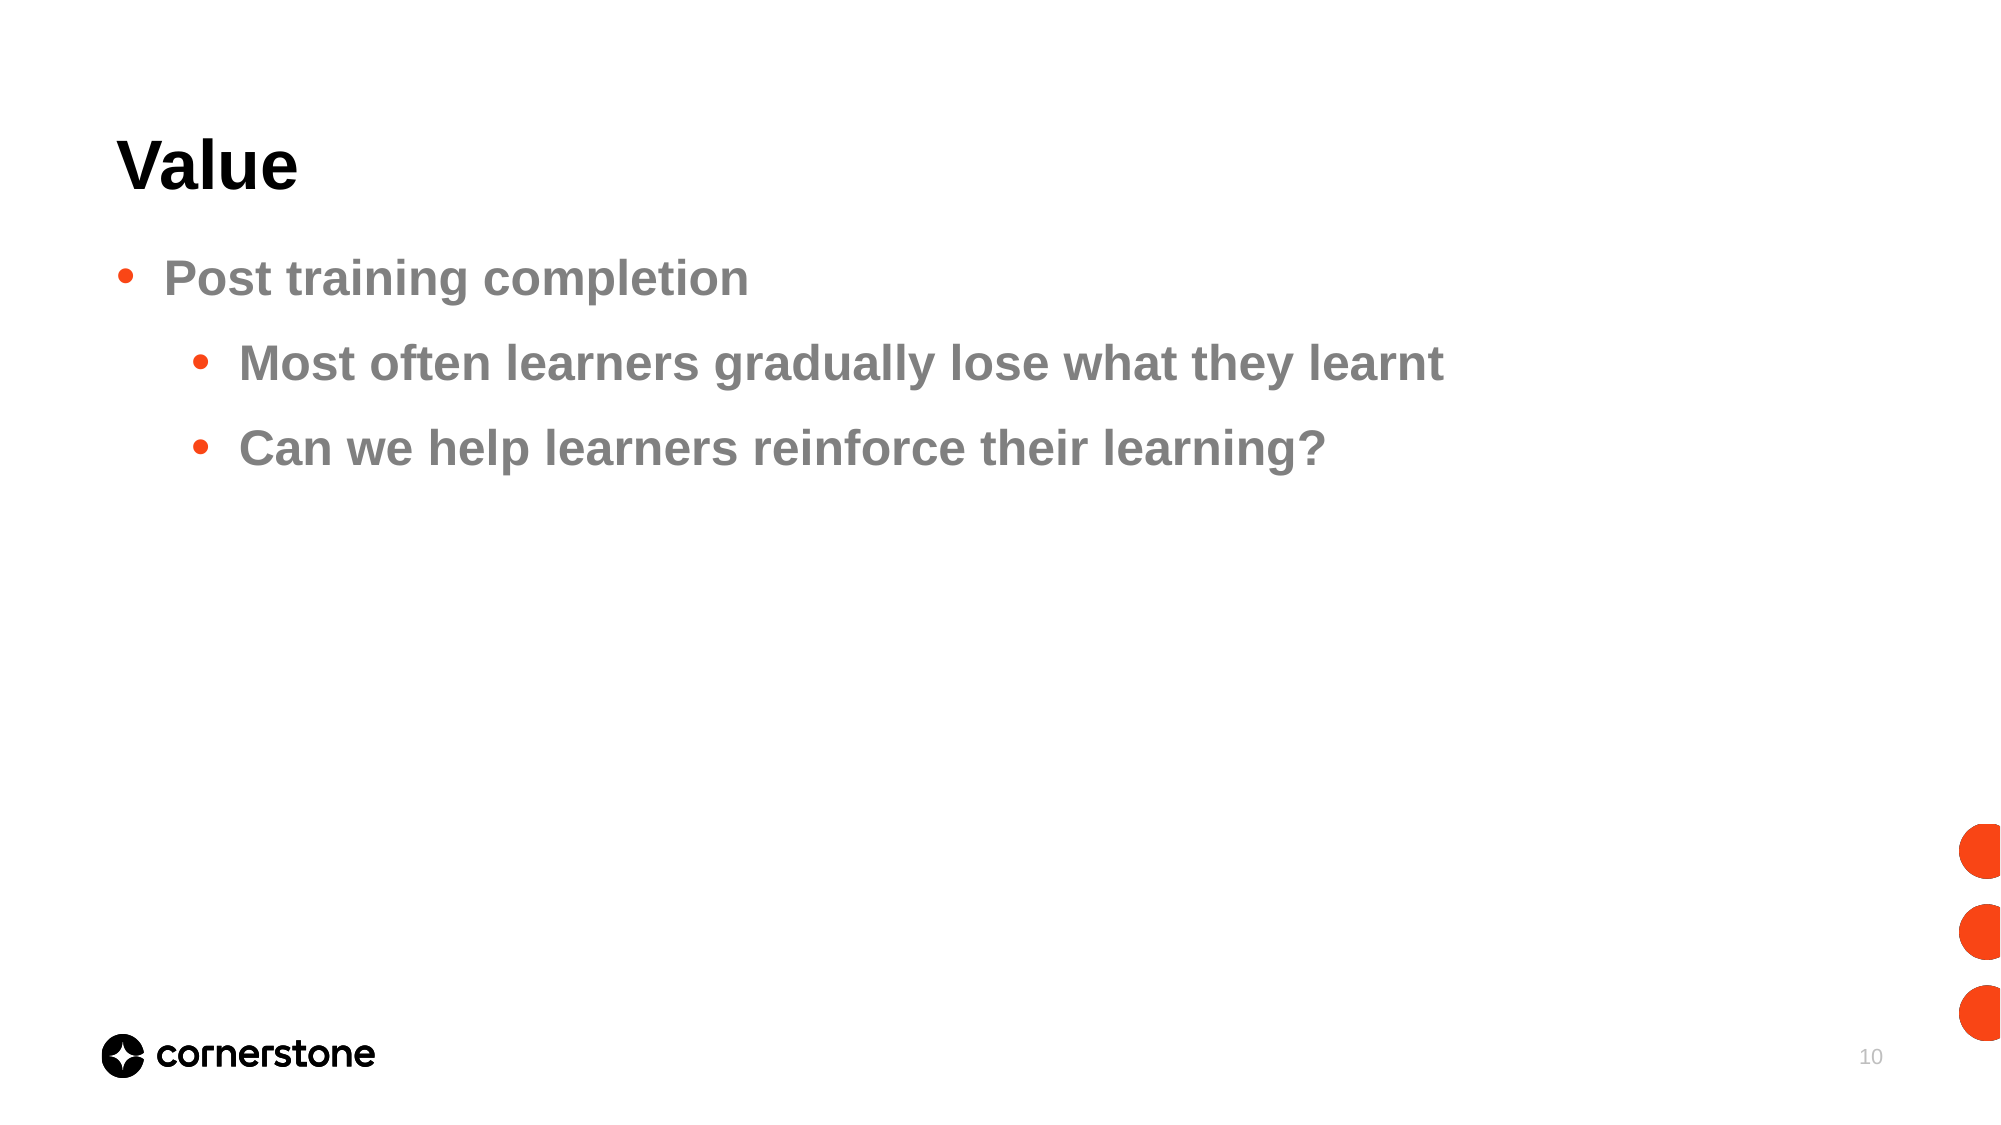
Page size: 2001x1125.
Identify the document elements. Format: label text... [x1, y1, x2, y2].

picture [101, 1034, 375, 1078]
picture [1959, 824, 2001, 1041]
list Post training completion Most often learners gradually lose what they learnt Can we help learners reinforce their learning? [101, 244, 1899, 979]
slide_number 10 [1448, 1026, 1899, 1087]
title Value [101, 111, 1899, 211]
